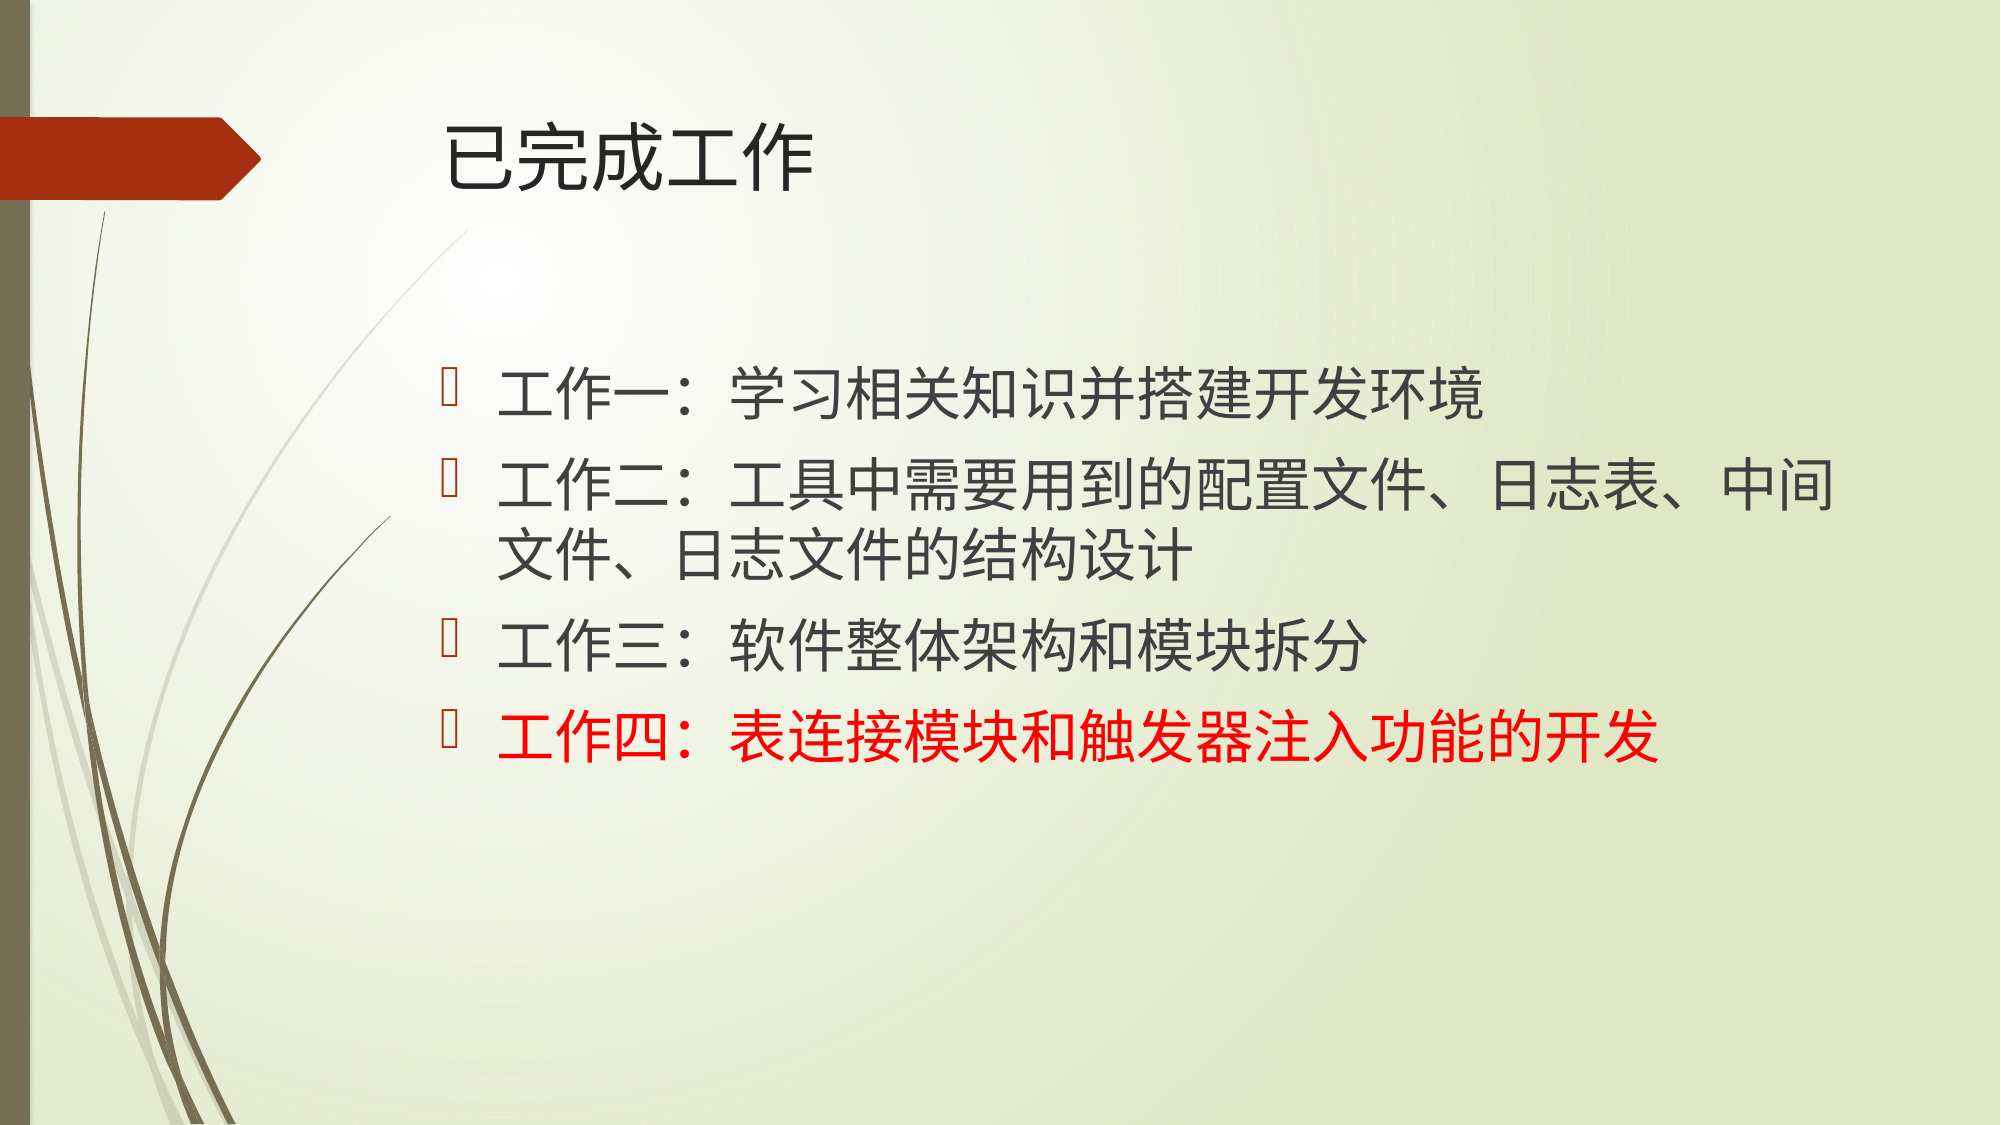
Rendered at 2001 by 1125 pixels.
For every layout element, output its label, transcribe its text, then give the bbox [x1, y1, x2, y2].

list 工作一：学习相关知识并搭建开发环境 工作二：工具中需要用到的配置文件、日志表、中间文件、日志文件的结构设计 工作三：软件整体架构和模块拆分 工作四：表连接模块和触发器注入功能的开发 [424, 350, 1888, 970]
title 已完成工作 [425, 102, 1888, 313]
